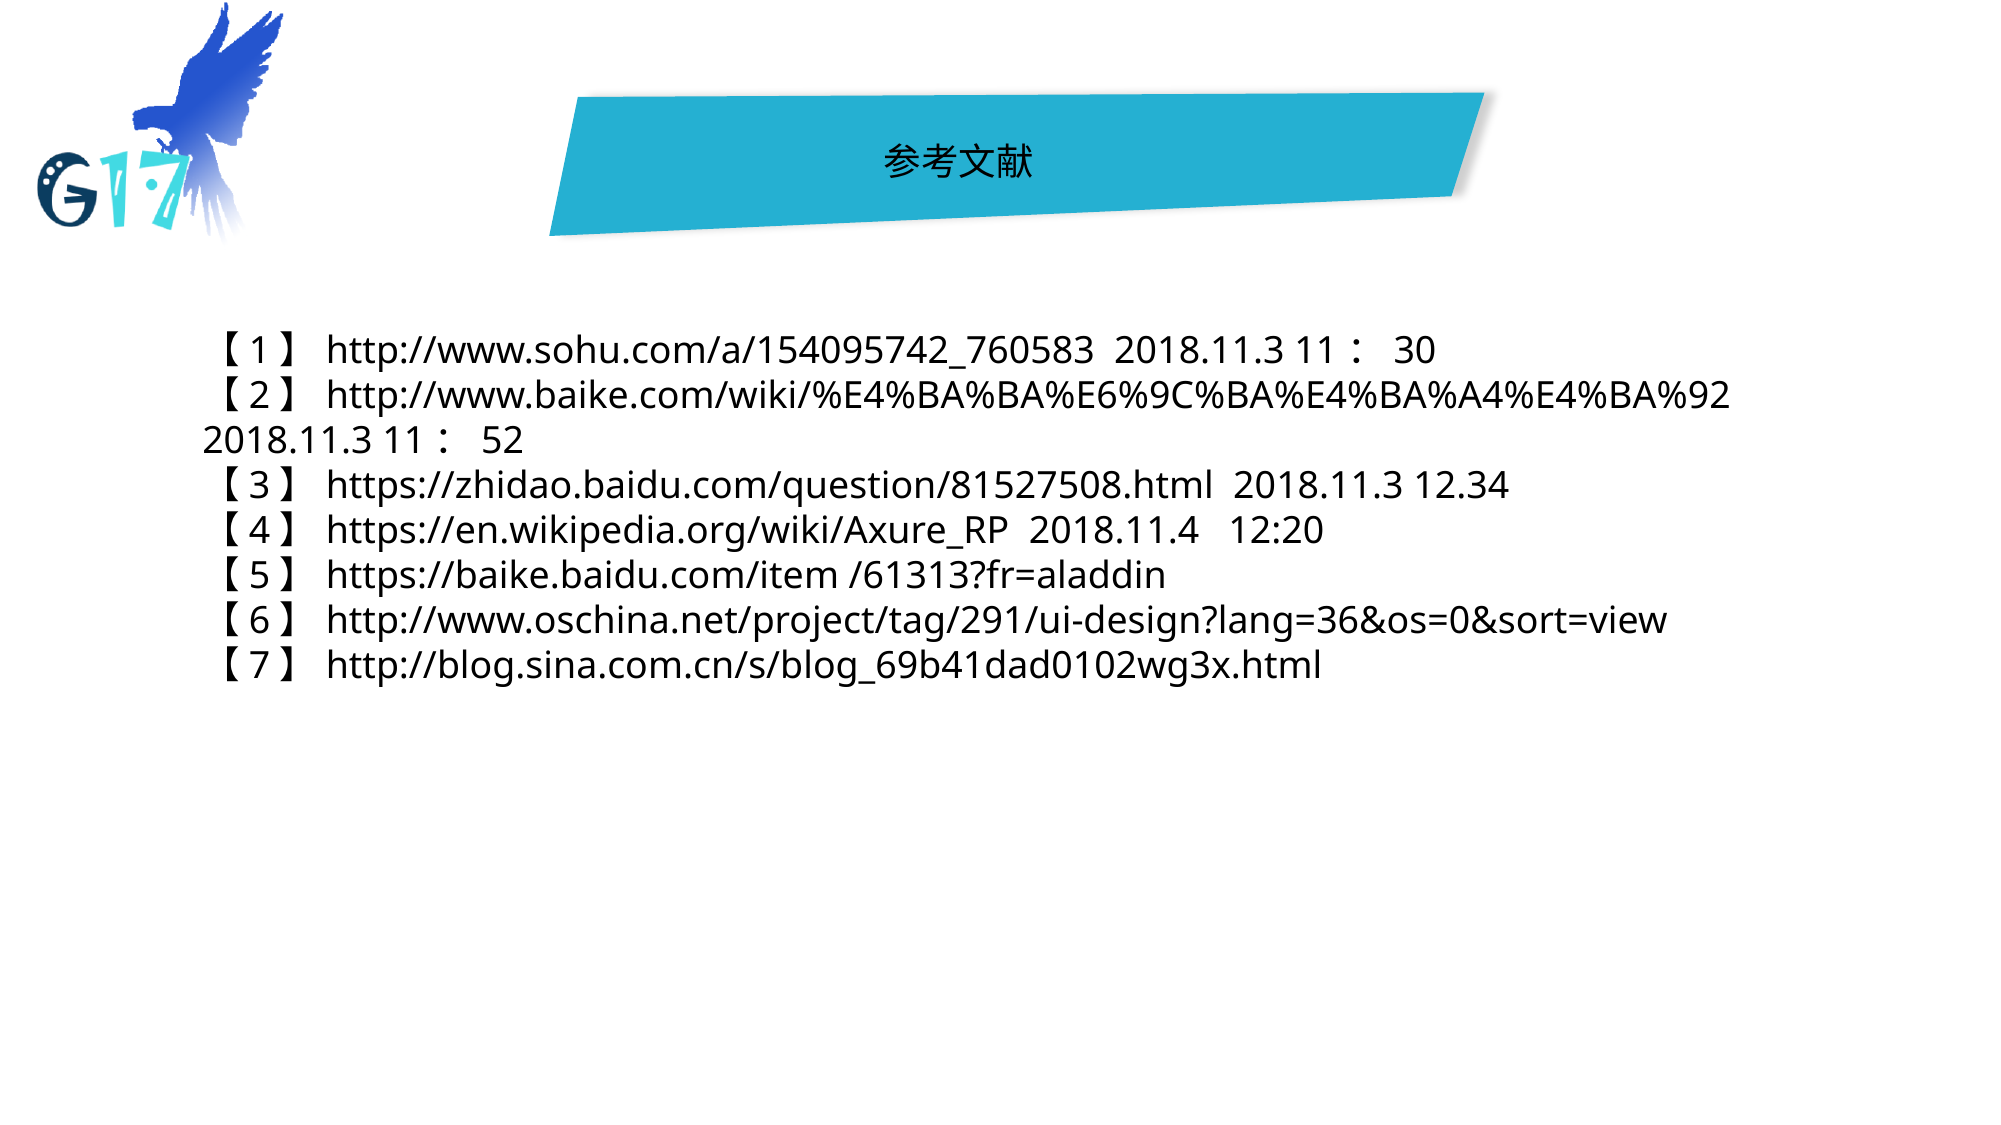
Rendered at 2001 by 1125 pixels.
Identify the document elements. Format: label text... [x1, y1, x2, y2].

picture [0, 0, 286, 250]
text_box 【1】http://www.sohu.com/a/154095742_760583 2018.11.3 11：30 【2】http://www.baike.com/wiki/%E4%BA%BA%E6%9C%BA%E4%BA%A4%E4%BA%92 2018.11.3 11：52 【3】https://zhidao.baidu.com/question/81527508.html 2018.11.3 12.34 【4】https://en.wikipedia.org/wiki/Axure_RP 2018.11.4 12:20 【5】https://baike.baidu.com/item /61313?fr=aladdin 【6】http://www.oschina.net/project/tag/291/ui-design?lang=36&os=0&sort=view 【7】http://blog.sina.com.cn/s/blog_69b41dad0102wg3x.html [187, 318, 1813, 829]
text_box 参考文献 [701, 130, 1255, 191]
